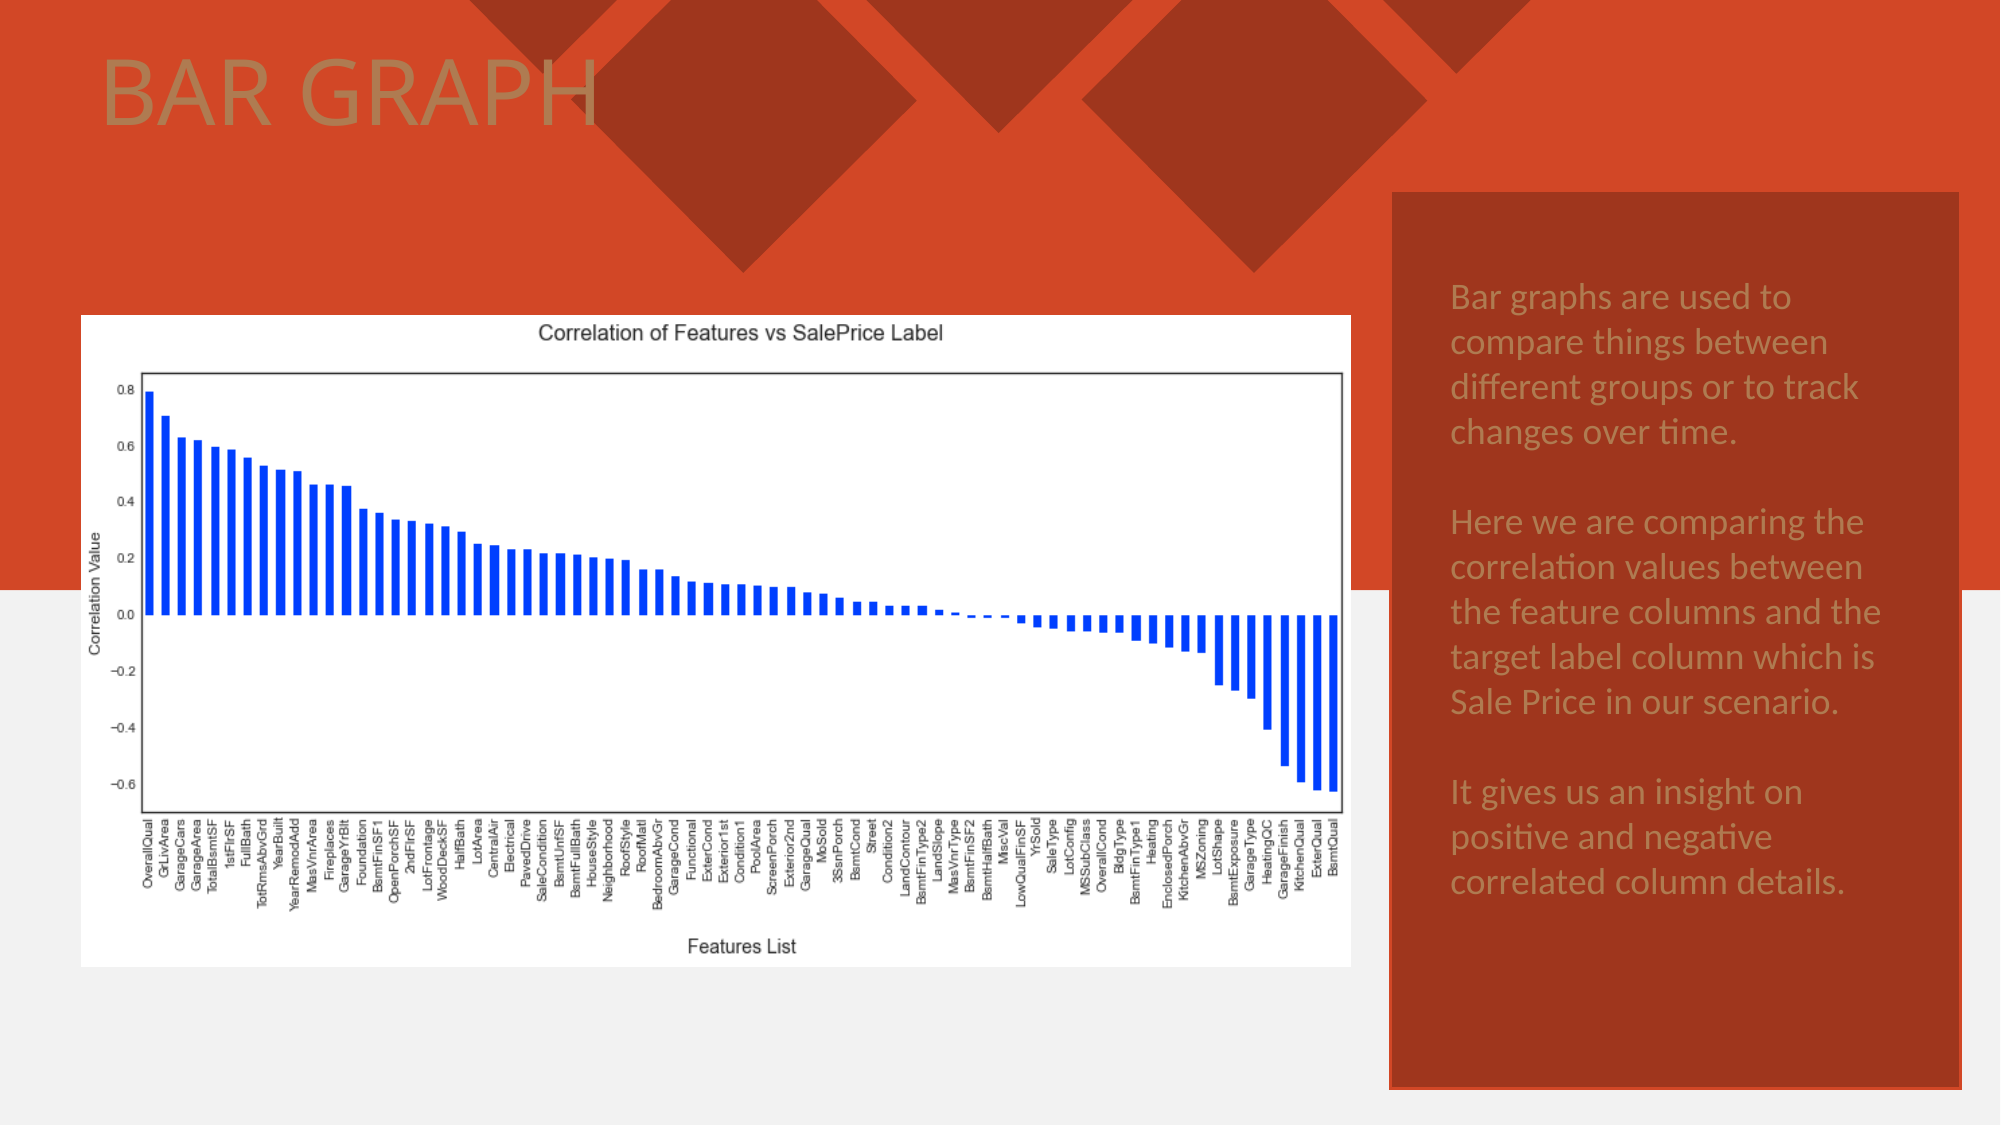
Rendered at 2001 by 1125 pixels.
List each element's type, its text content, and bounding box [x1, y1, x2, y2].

list Bar graphs are used to compare things between different groups or to track changes over time. Here we are comparing the correlation values between the feature columns and the target label column which is Sale Price in our scenario. It gives us an insight on positive and negative correlated column details. [1435, 264, 1919, 1027]
title BAR GRAPH [83, 37, 1919, 153]
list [80, 315, 1351, 967]
